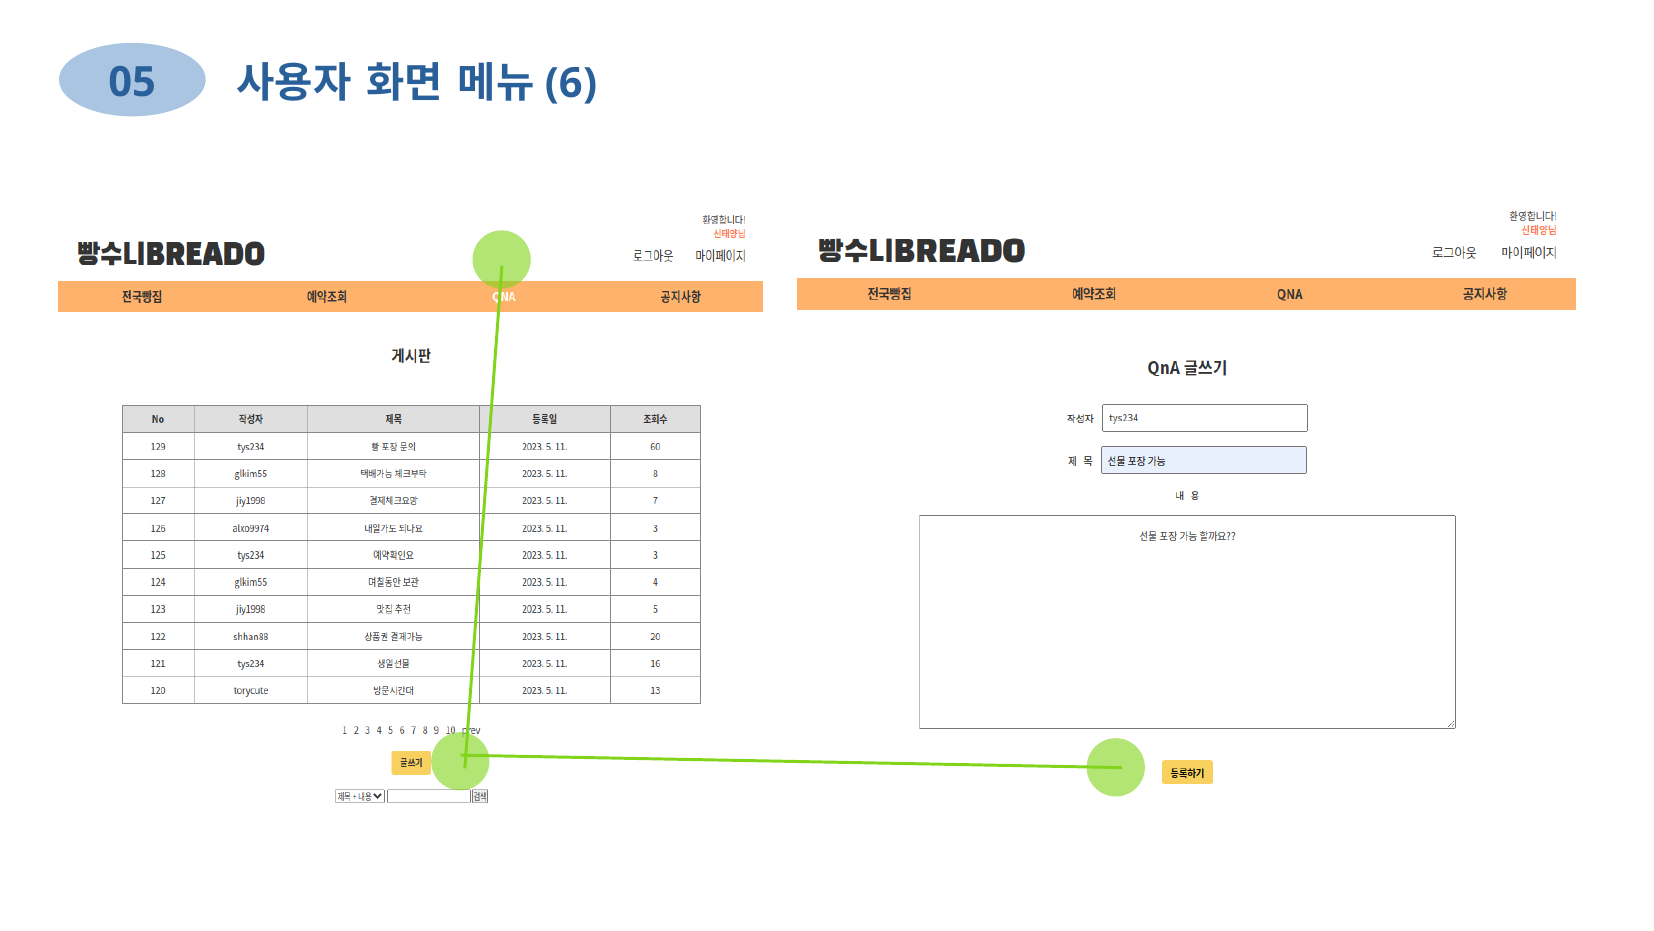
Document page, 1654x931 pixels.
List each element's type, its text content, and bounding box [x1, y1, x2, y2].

picture [796, 194, 1576, 844]
picture [58, 198, 763, 841]
text_box 05 [58, 42, 206, 117]
text_box 사용자 화면 메뉴(6) [221, 48, 750, 114]
